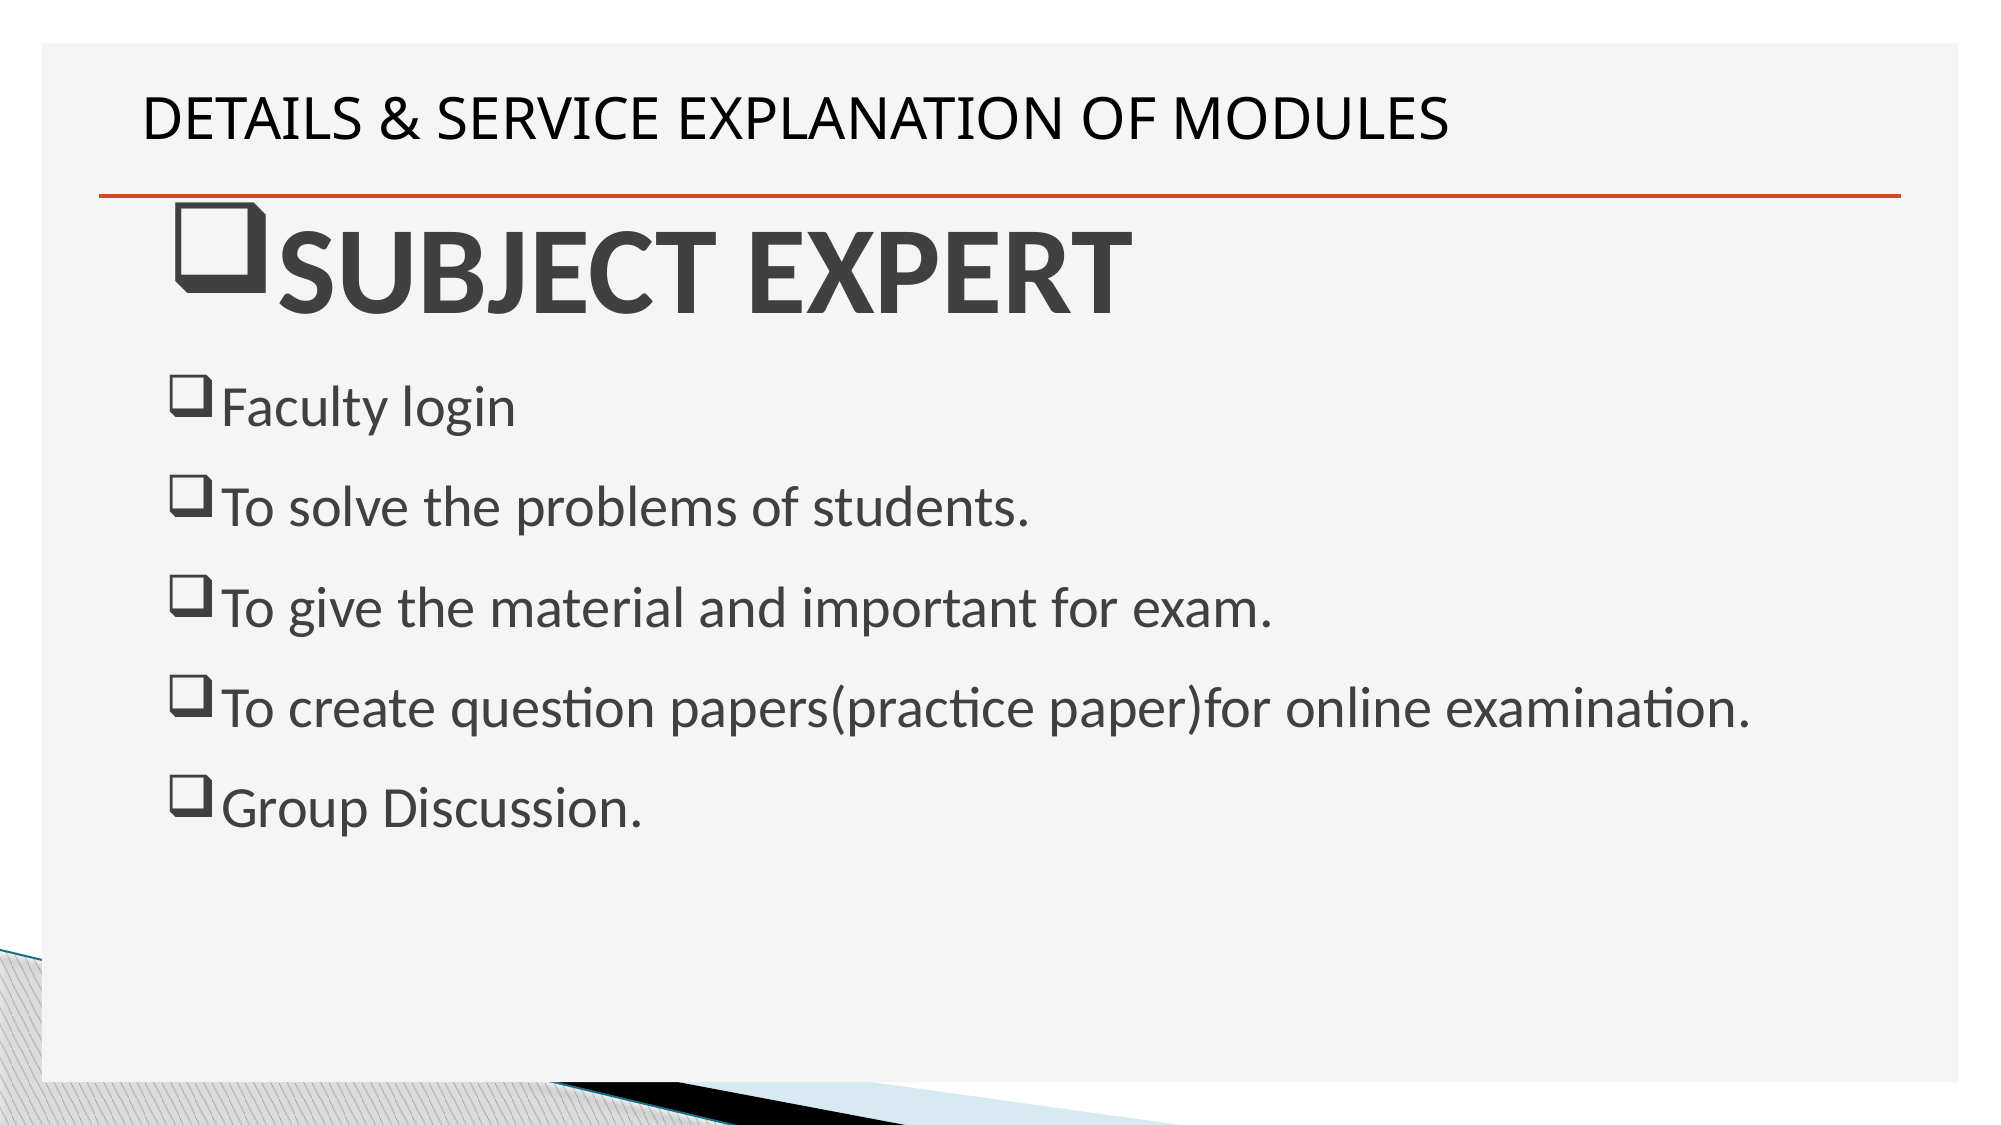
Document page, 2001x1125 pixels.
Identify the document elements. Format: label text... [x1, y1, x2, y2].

text_box DETAILS & SERVICE EXPLANATION OF MODULES [126, 106, 1883, 197]
text_box SUBJECT EXPERT Faculty login To solve the problems of students. To give the material and important for exam. To create question papers(practice paper)for online examination. Group Discussion. [149, 293, 1907, 929]
